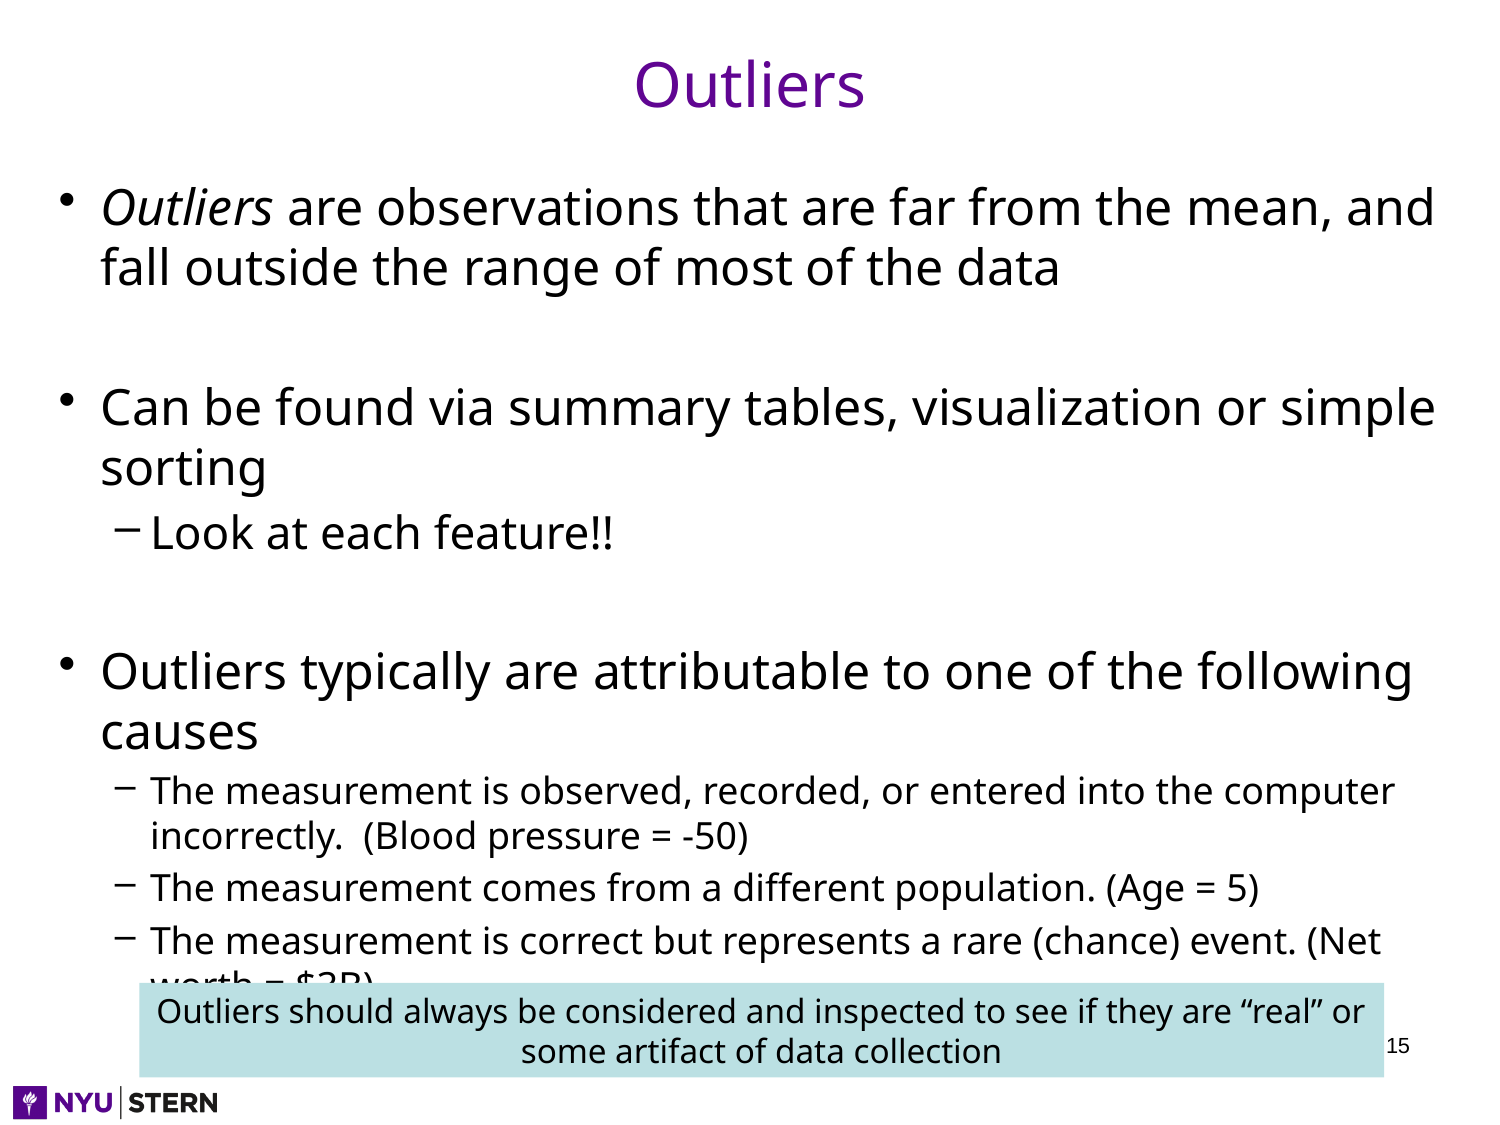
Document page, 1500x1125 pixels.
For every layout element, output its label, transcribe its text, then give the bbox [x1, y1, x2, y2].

list Outliers are observations that are far from the mean, and fall outside the range of most of the data Can be found via summary tables, visualization or simple sorting Look at each feature!! Outliers typically are attributable to one of the following causes The measurement is observed, recorded, or entered into the computer incorrectly. (Blood pressure = -50) The measurement comes from a different population. (Age = 5) The measurement is correct but represents a rare (chance) event. (Net worth = $3B) [43, 167, 1457, 958]
slide_number 15 [1074, 1024, 1426, 1103]
picture [0, 1038, 230, 1125]
title Outliers [75, 22, 1425, 142]
text_box Outliers should always be considered and inspected to see if they are “real” or some artifact of data collection [139, 982, 1385, 1078]
